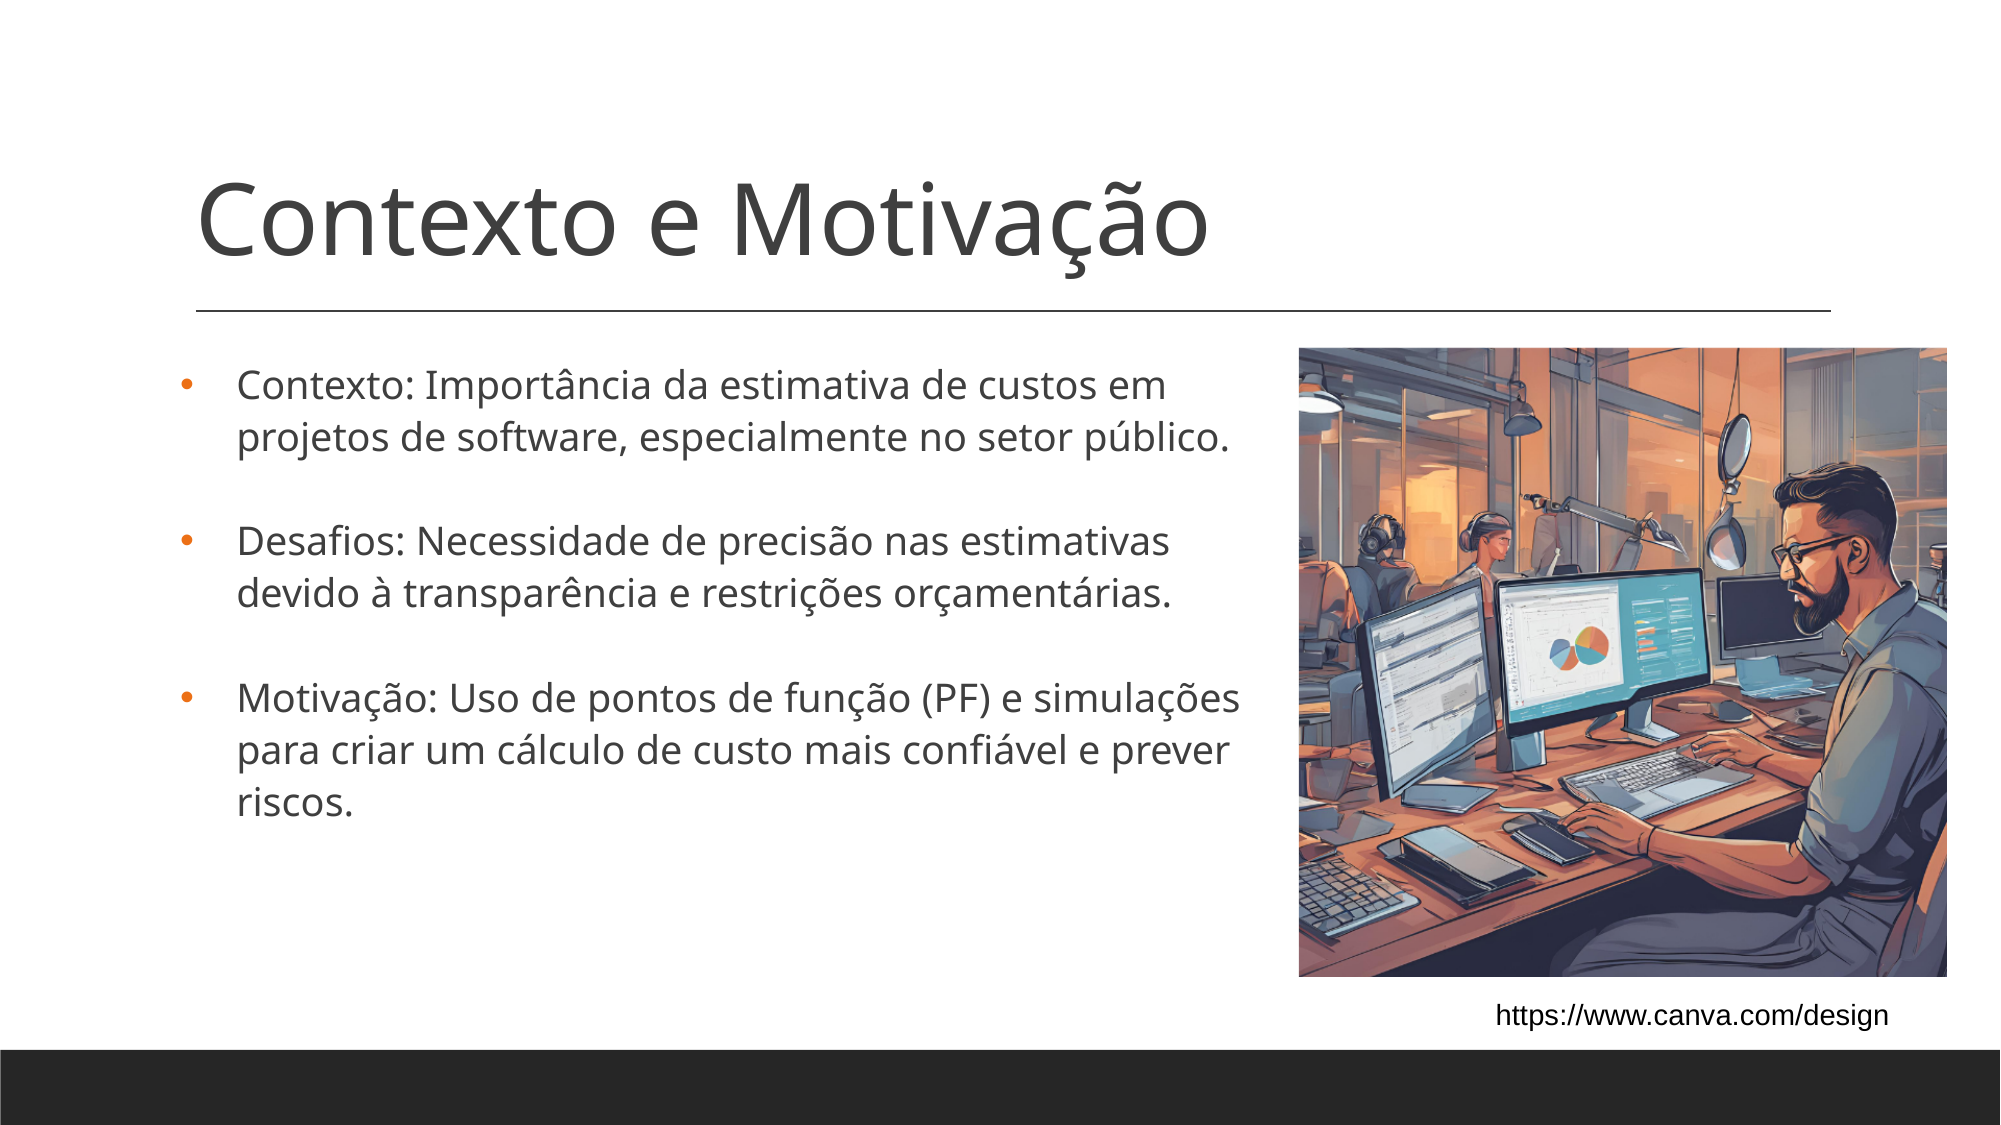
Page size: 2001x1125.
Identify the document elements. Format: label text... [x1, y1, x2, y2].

title Contexto e Motivação [180, 47, 1830, 285]
text_box https://www.canva.com/design [1480, 988, 1947, 1039]
picture [1298, 347, 1948, 977]
list Contexto: Importância da estimativa de custos em projetos de software, especialmente no setor público. Desafios: Necessidade de precisão nas estimativas devido à transparência e restrições orçamentárias. Motivação: Uso de pontos de função (PF) e simulações para criar um cálculo de custo mais confiável e prever riscos. [180, 347, 1297, 963]
